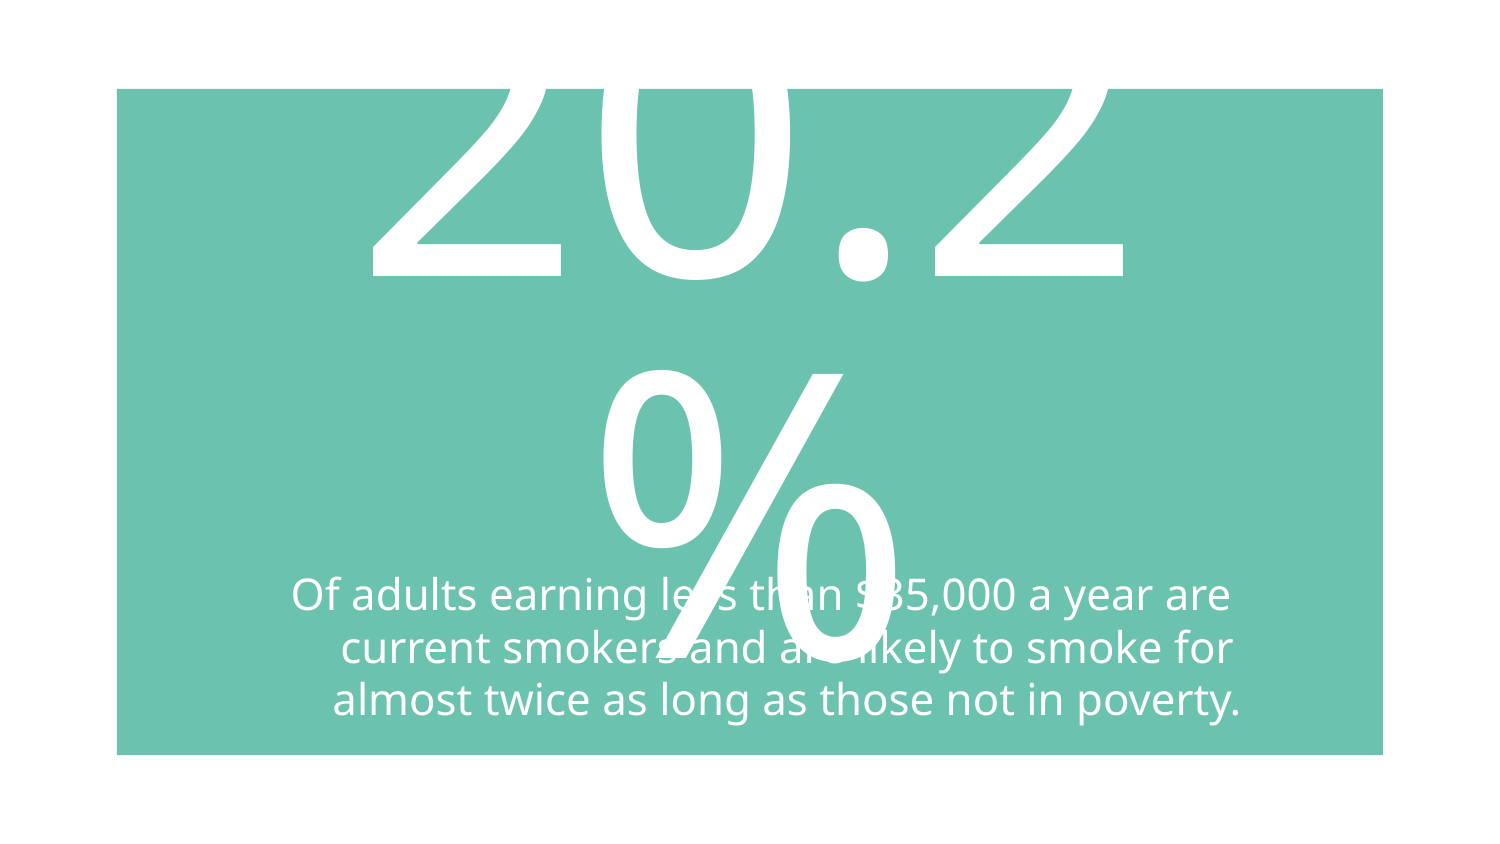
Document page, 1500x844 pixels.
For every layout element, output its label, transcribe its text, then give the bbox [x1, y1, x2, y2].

title 20.2% [210, 170, 1290, 535]
subtitle Of adults earning less than $35,000 a year are current smokers and are likely to smoke for almost twice as long as those not in poverty. [210, 551, 1290, 636]
